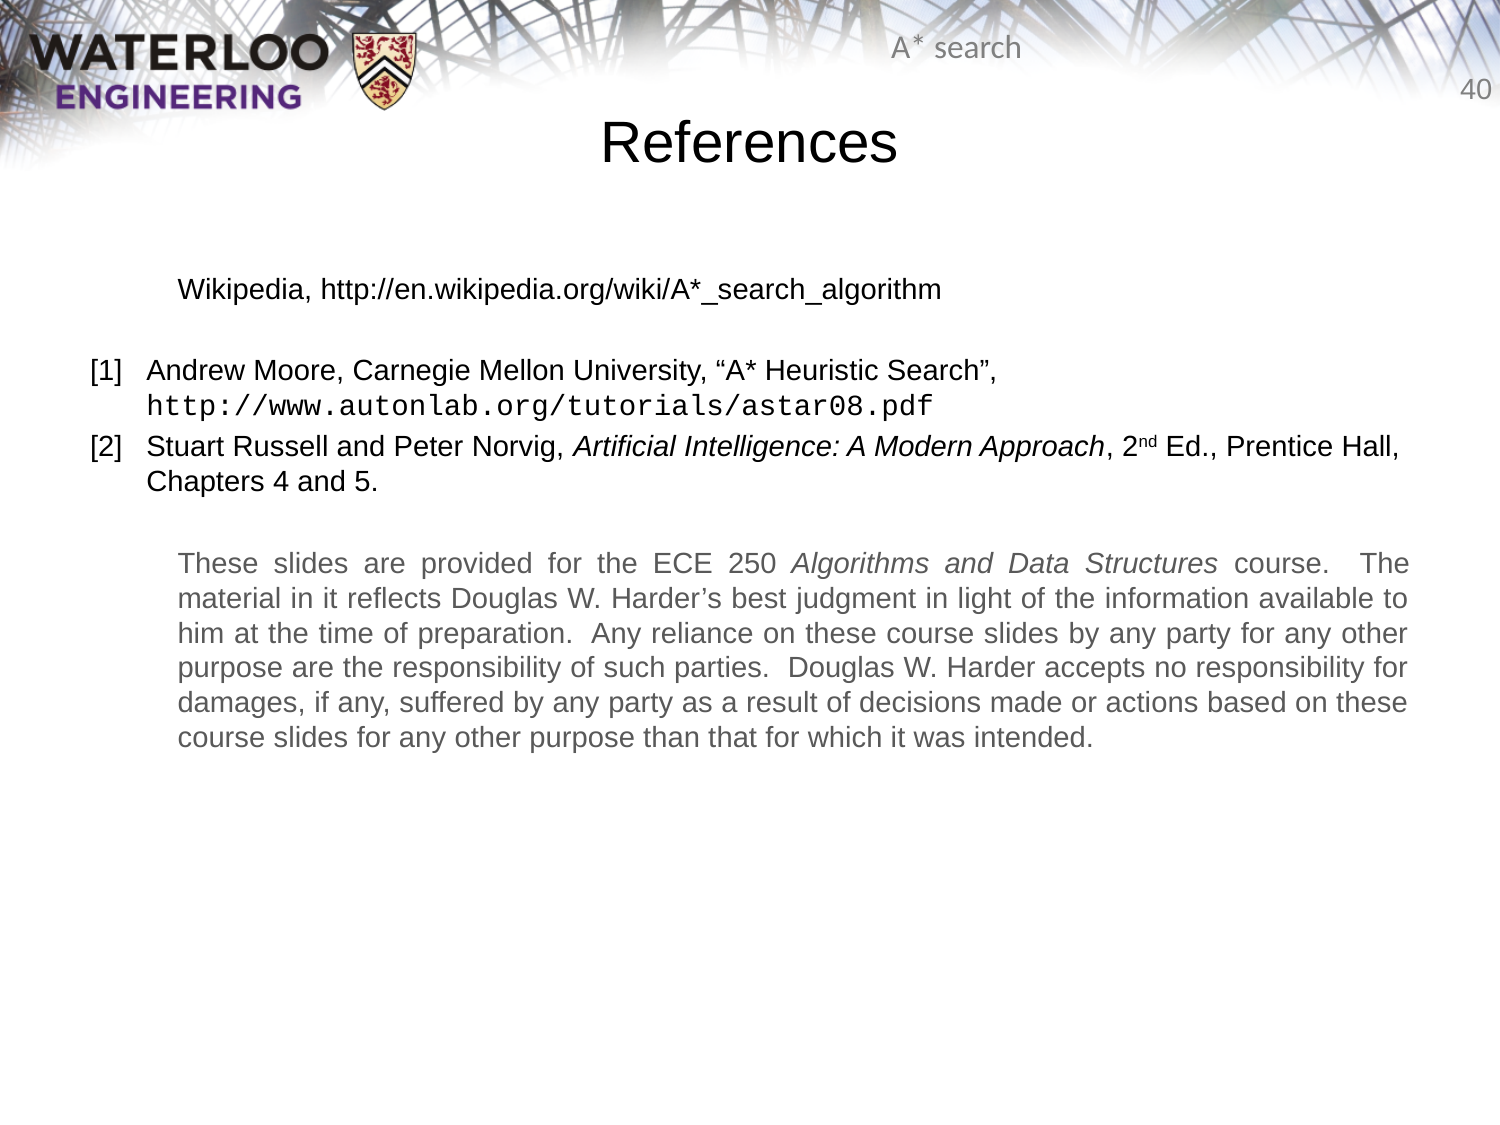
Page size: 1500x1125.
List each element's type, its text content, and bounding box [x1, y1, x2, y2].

picture [0, 0, 1500, 1125]
title References [74, 44, 1426, 233]
list Wikipedia, http://en.wikipedia.org/wiki/A*_search_algorithm [1] Andrew Moore, Carnegie Mellon University, “A* Heuristic Search”, http://www.autonlab.org/tutorials/astar08.pdf [2] Stuart Russell and Peter Norvig, Artificial Intelligence: A Modern Approach, 2nd Ed., Prentice Hall, Chapters 4 and 5. These slides are provided for the ECE 250 Algorithms and Data Structures course. The material in it reflects Douglas W. Harder’s best judgment in light of the information available to him at the time of preparation. Any reliance on these course slides by any party for any other purpose are the responsibility of such parties. Douglas W. Harder accepts no responsibility for damages, if any, suffered by any party as a result of decisions made or actions based on these course slides for any other purpose than that for which it was intended. [74, 262, 1426, 1006]
